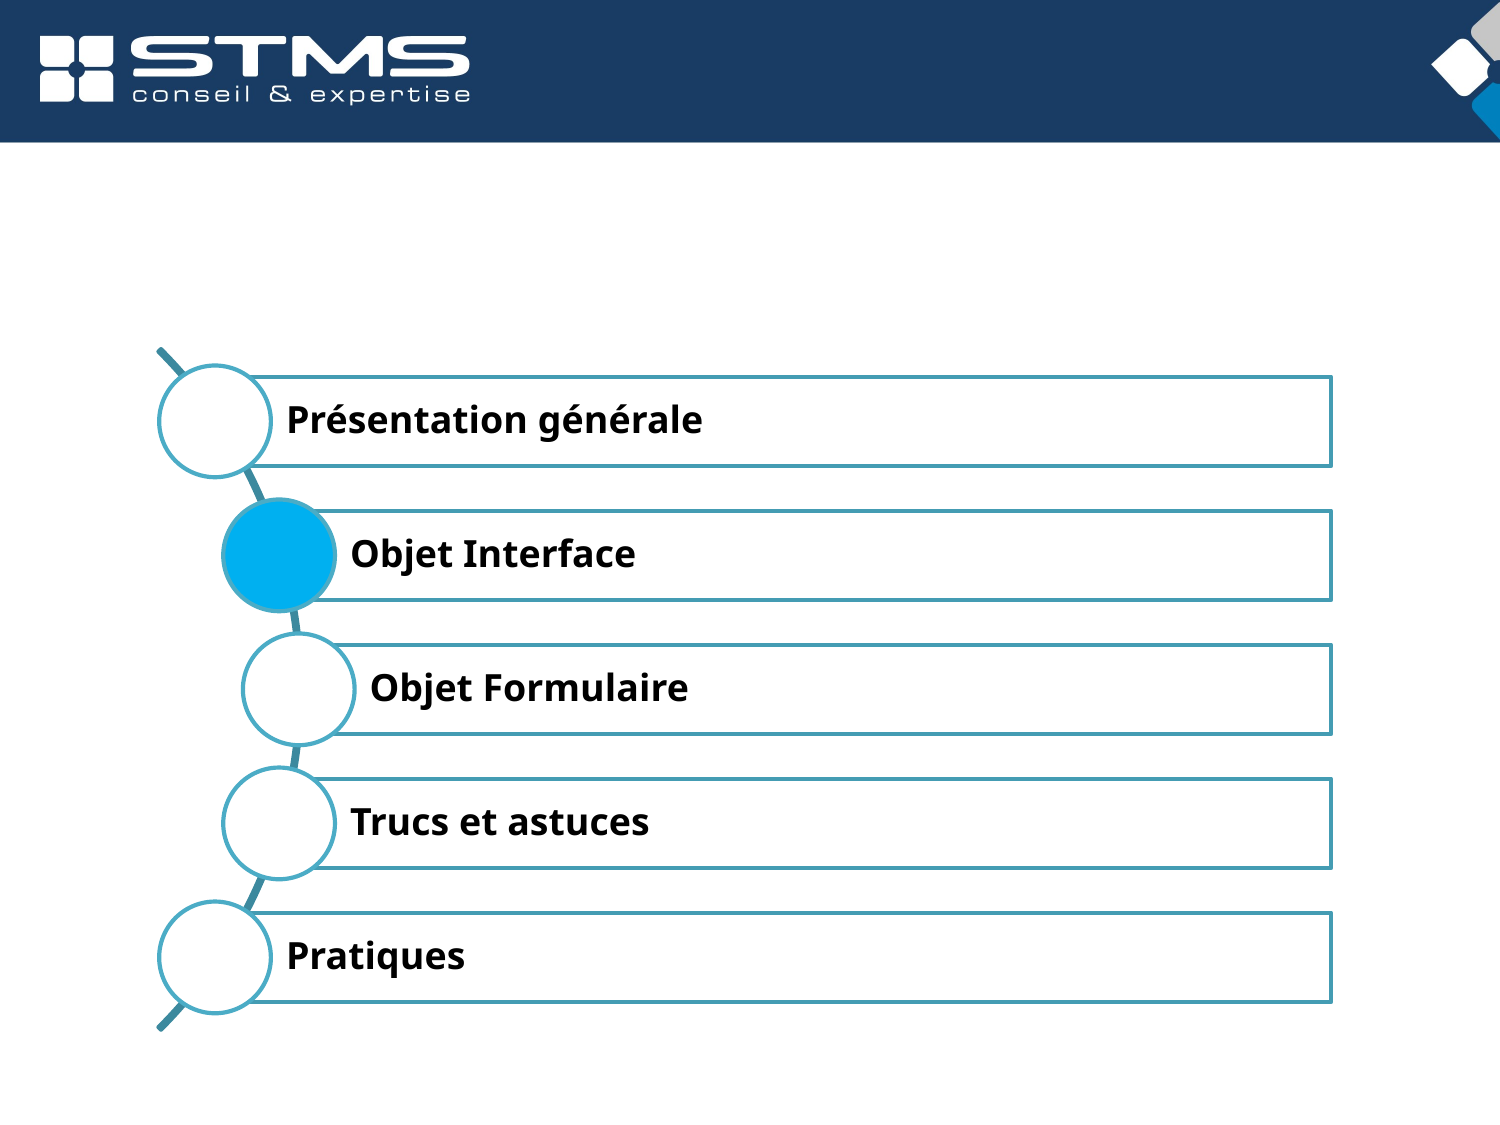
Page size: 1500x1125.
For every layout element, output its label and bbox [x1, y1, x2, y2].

text_box [147, 331, 1342, 1048]
picture [0, 0, 1500, 1125]
